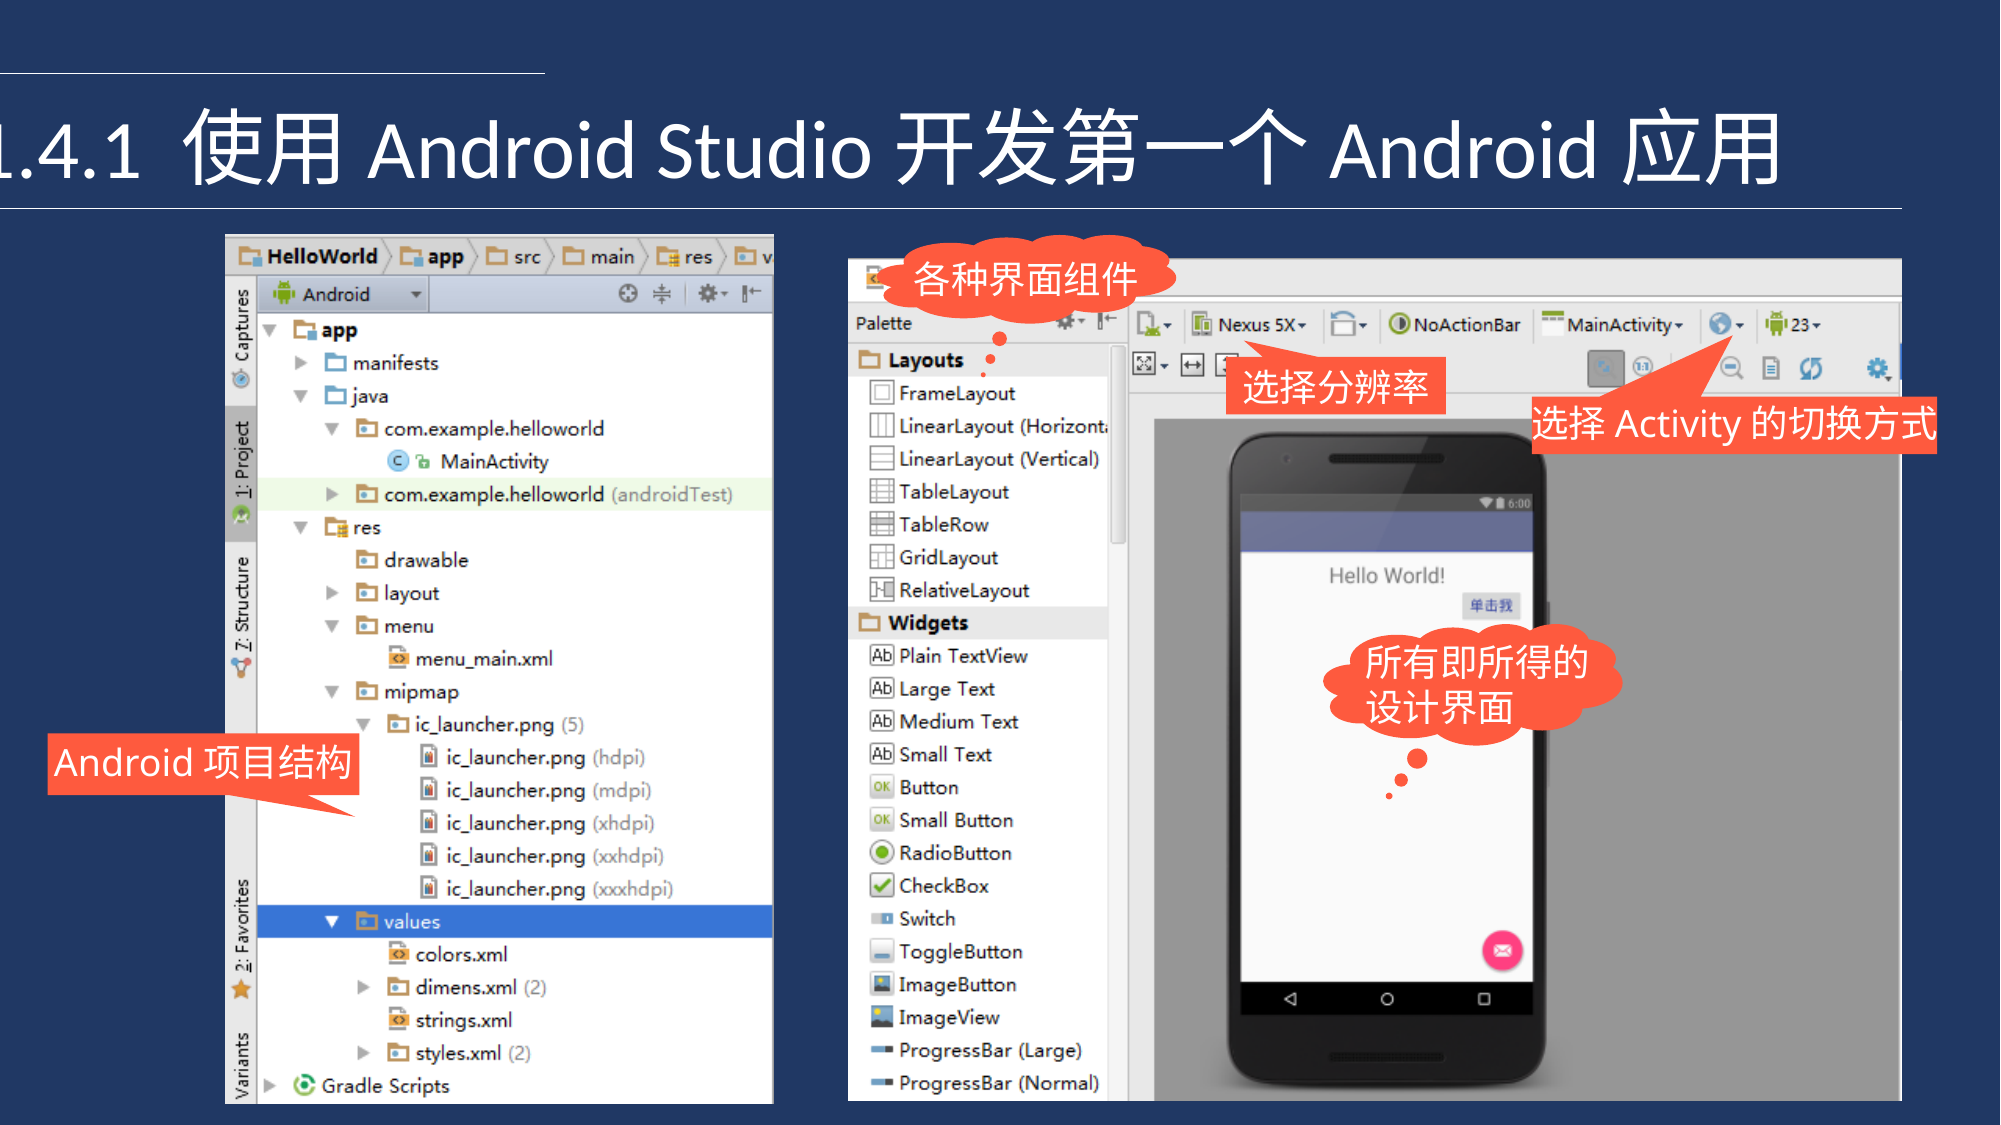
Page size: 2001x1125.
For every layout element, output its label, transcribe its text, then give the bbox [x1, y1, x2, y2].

picture [225, 234, 774, 1104]
text_box [46, 791, 225, 797]
text_box Android项目结构 [39, 731, 225, 791]
text_box 选择Activity的切换方式 [1902, 392, 1953, 452]
text_box 各种界面组件 [899, 248, 1154, 258]
text_box [1902, 452, 1939, 456]
text_box 1.4.1 使用Android Studio开发第一个Android应用 [0, 87, 1802, 203]
picture [848, 258, 1902, 1101]
text_box [915, 233, 1170, 258]
